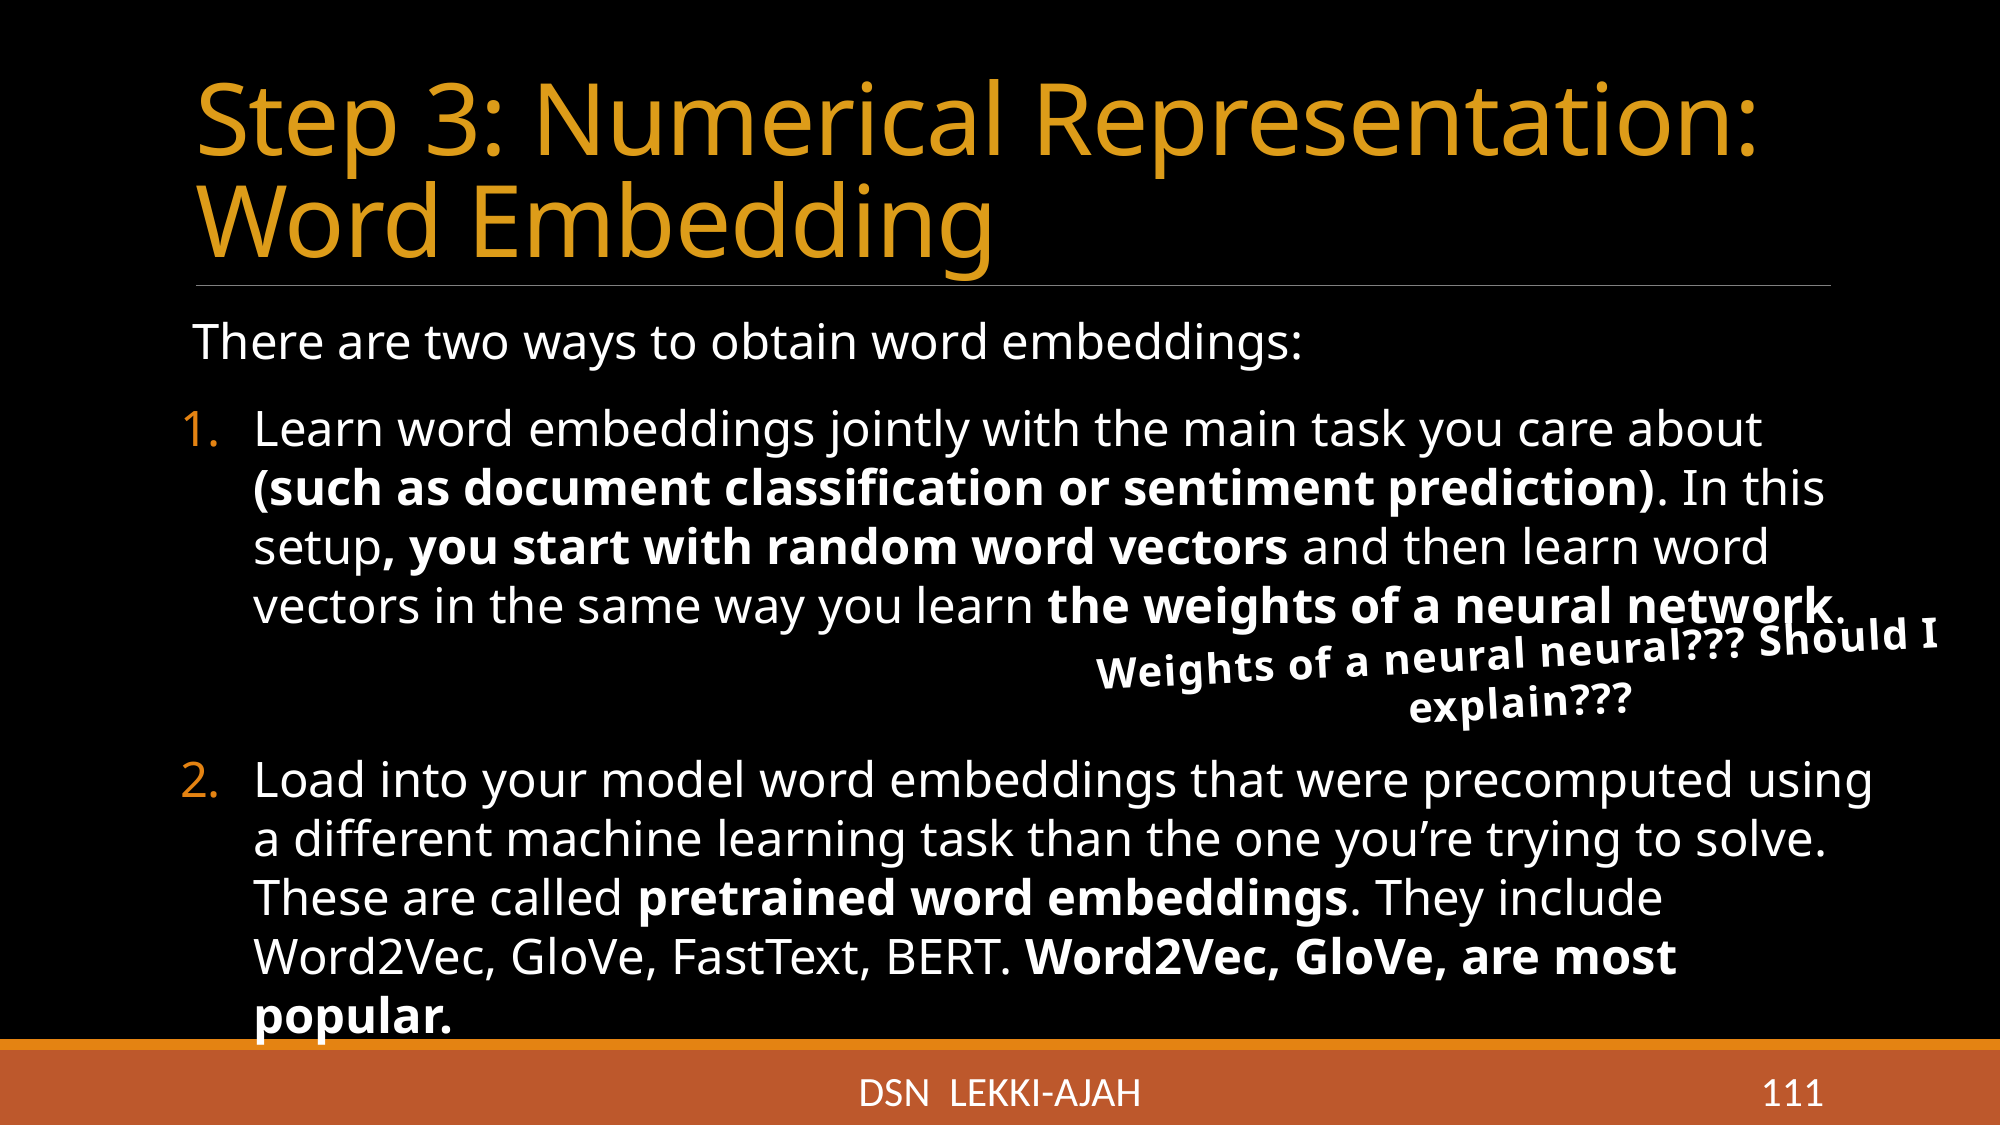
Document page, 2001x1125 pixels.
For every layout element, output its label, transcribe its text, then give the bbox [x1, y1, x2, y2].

text_box [277, 919, 933, 1054]
footer DSN LEKKI-AJAH [604, 1059, 1396, 1120]
slide_number 111 [1624, 1059, 1840, 1120]
title Step 3: Numerical Representation: Word Embedding [180, 47, 1830, 285]
text_box Weights of a neural neural??? Should I explain??? [1024, 593, 2000, 759]
list There are two ways to obtain word embeddings: Learn word embeddings jointly with the main task you care about (such as document classification or sentiment prediction). In this setup, you start with random word vectors and then learn word vectors in the same way you learn the weights of a neural network. Load into your model word embeddings that were precomputed using a different machine learning task than the one you’re trying to solve. These are called pretrained word embeddings. They include Word2Vec, GloVe, FastText, BERT. Word2Vec, GloVe, are most popular. [180, 302, 1891, 1054]
